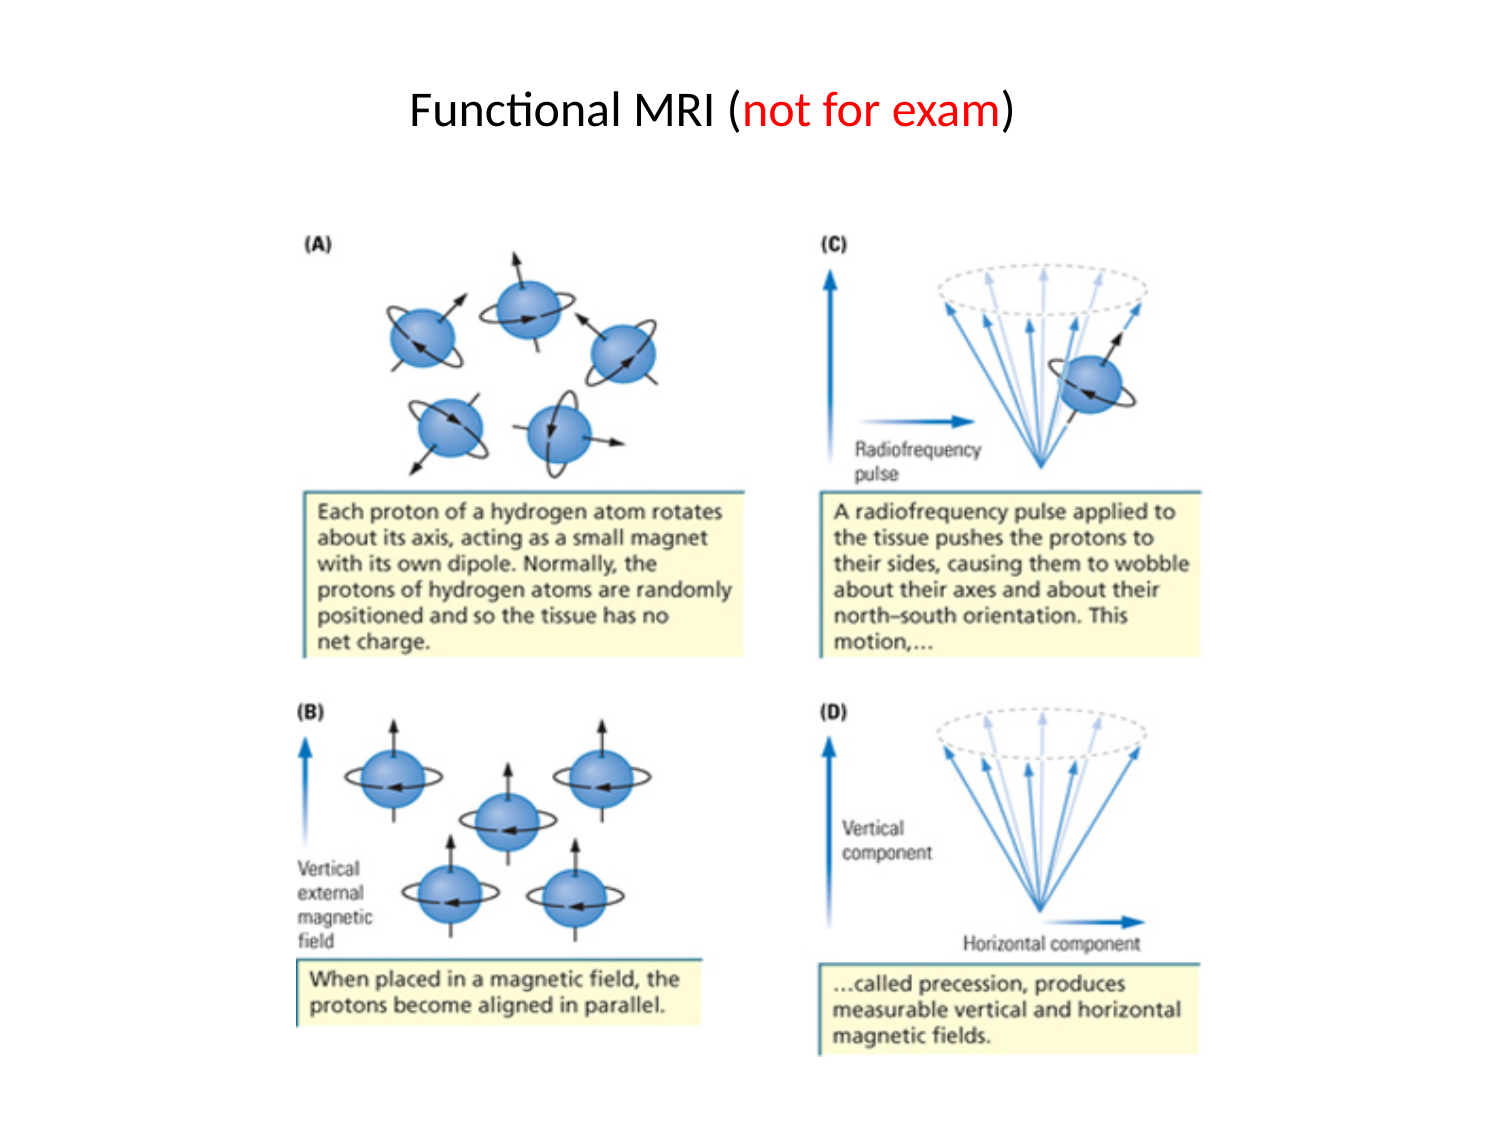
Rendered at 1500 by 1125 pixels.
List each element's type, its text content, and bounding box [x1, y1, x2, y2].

text_box Functional MRI (not for exam) [394, 68, 1105, 144]
picture [296, 234, 1203, 1057]
